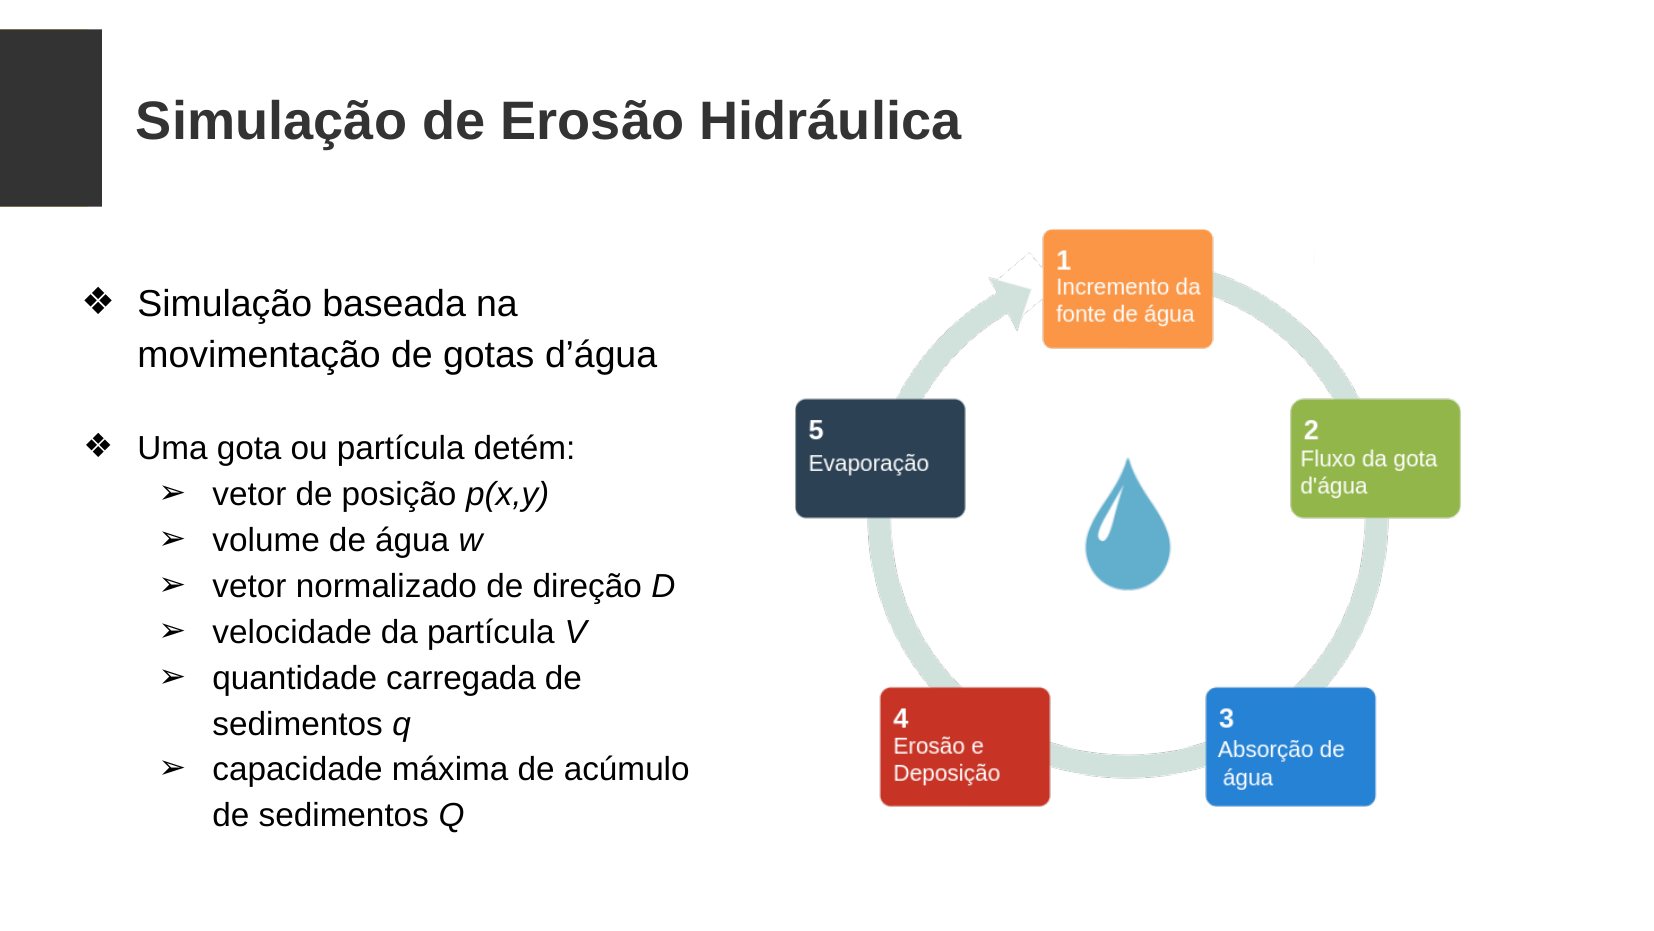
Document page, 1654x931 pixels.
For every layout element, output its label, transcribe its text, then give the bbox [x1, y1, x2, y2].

text_box Simulação baseada na movimentação de gotas d’água Uma gota ou partícula detém: vetor de posição p(x,y) volume de água w vetor normalizado de direção D velocidade da partícula V quantidade carregada de sedimentos q capacidade máxima de acúmulo de sedimentos Q [47, 256, 752, 849]
picture [795, 229, 1461, 809]
text_box Simulação de Erosão Hidráulica [135, 29, 1613, 207]
text_box [0, 29, 102, 207]
